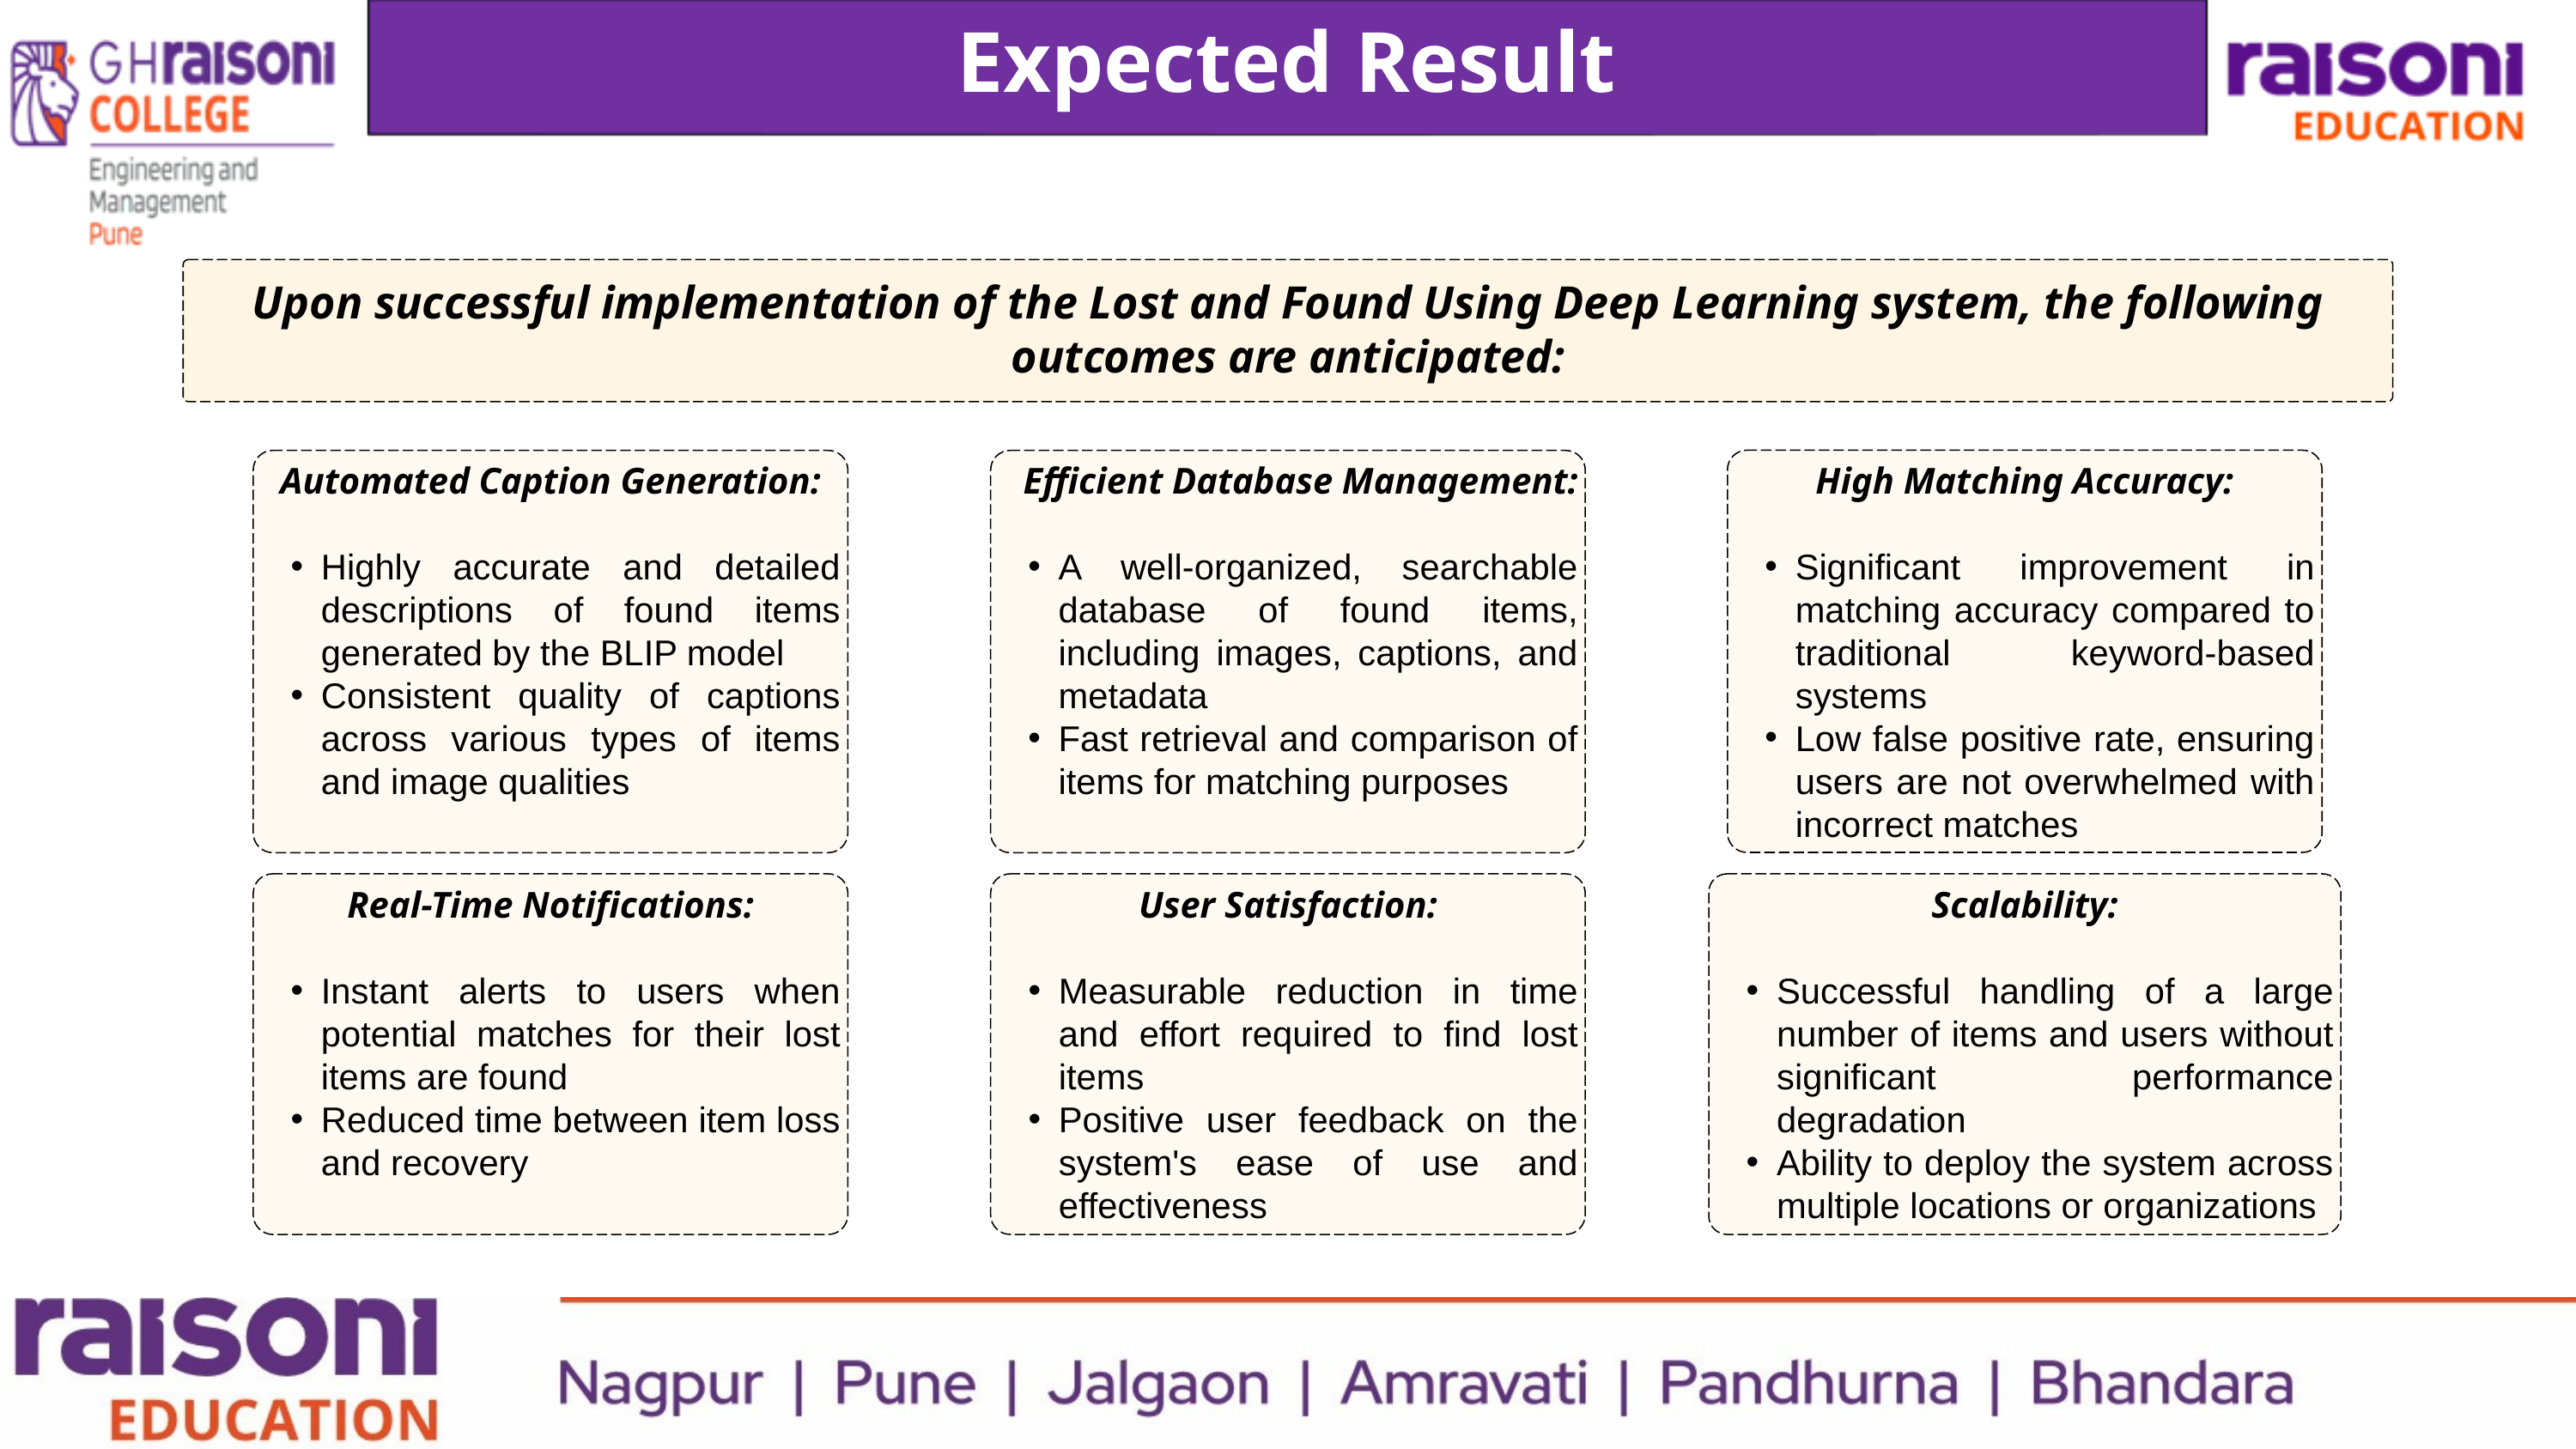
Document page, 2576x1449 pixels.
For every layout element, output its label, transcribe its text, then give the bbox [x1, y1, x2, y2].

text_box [252, 873, 848, 1235]
text_box [359, 0, 2174, 145]
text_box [1708, 873, 2342, 1235]
text_box Expected Result [957, 0, 1617, 109]
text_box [990, 450, 1586, 853]
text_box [2176, 0, 2576, 185]
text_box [252, 450, 848, 853]
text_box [990, 873, 1586, 1235]
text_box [182, 259, 2393, 403]
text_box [0, 0, 347, 293]
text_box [1727, 450, 2323, 853]
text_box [0, 1297, 2576, 1449]
